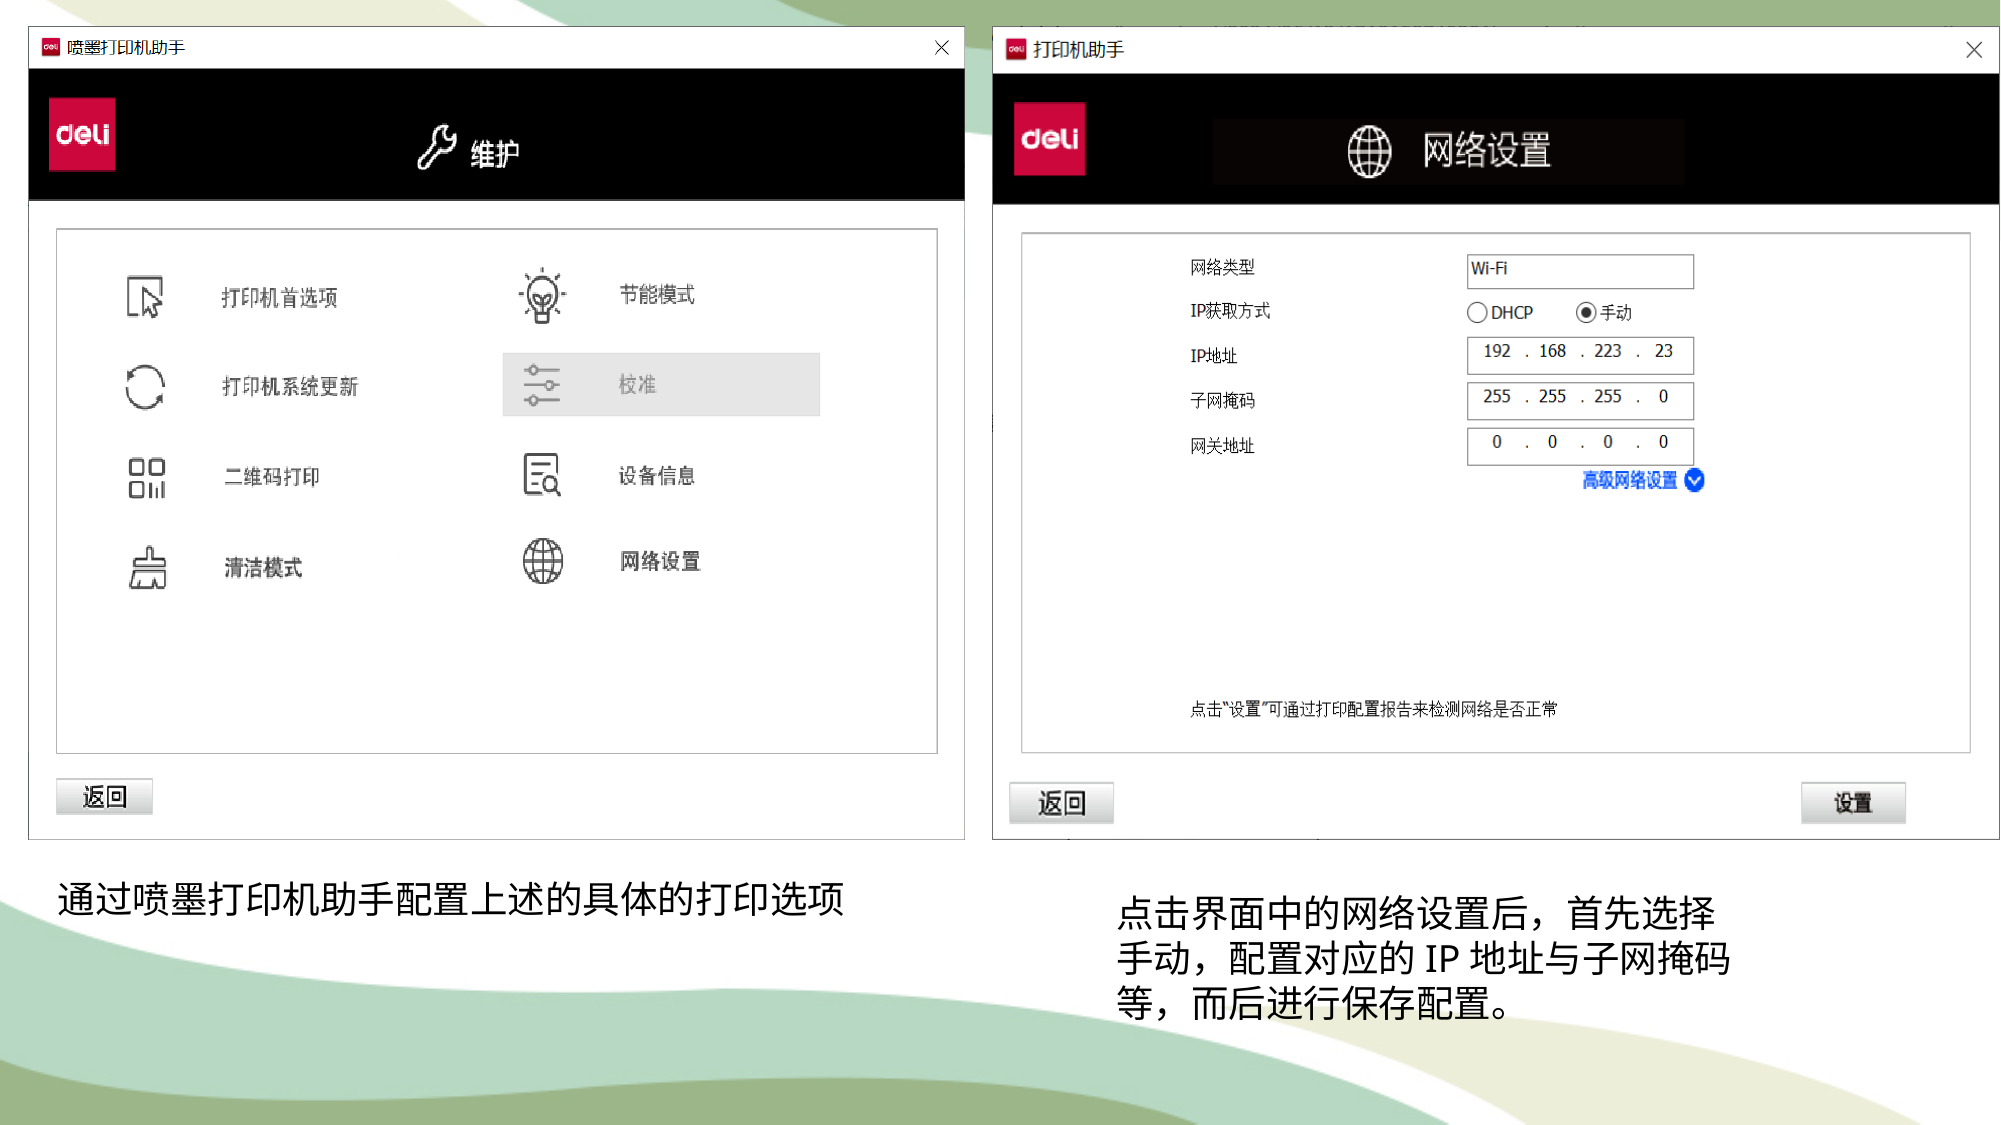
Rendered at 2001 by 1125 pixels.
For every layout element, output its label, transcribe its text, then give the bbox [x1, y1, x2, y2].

text_box 点击界面中的网络设置后，首先选择手动，配置对应的IP地址与子网掩码等，而后进行保存配置。 [1101, 882, 1769, 1033]
text_box 通过喷墨打印机助手配置上述的具体的打印选项 [42, 868, 874, 929]
picture [0, 0, 2001, 1125]
